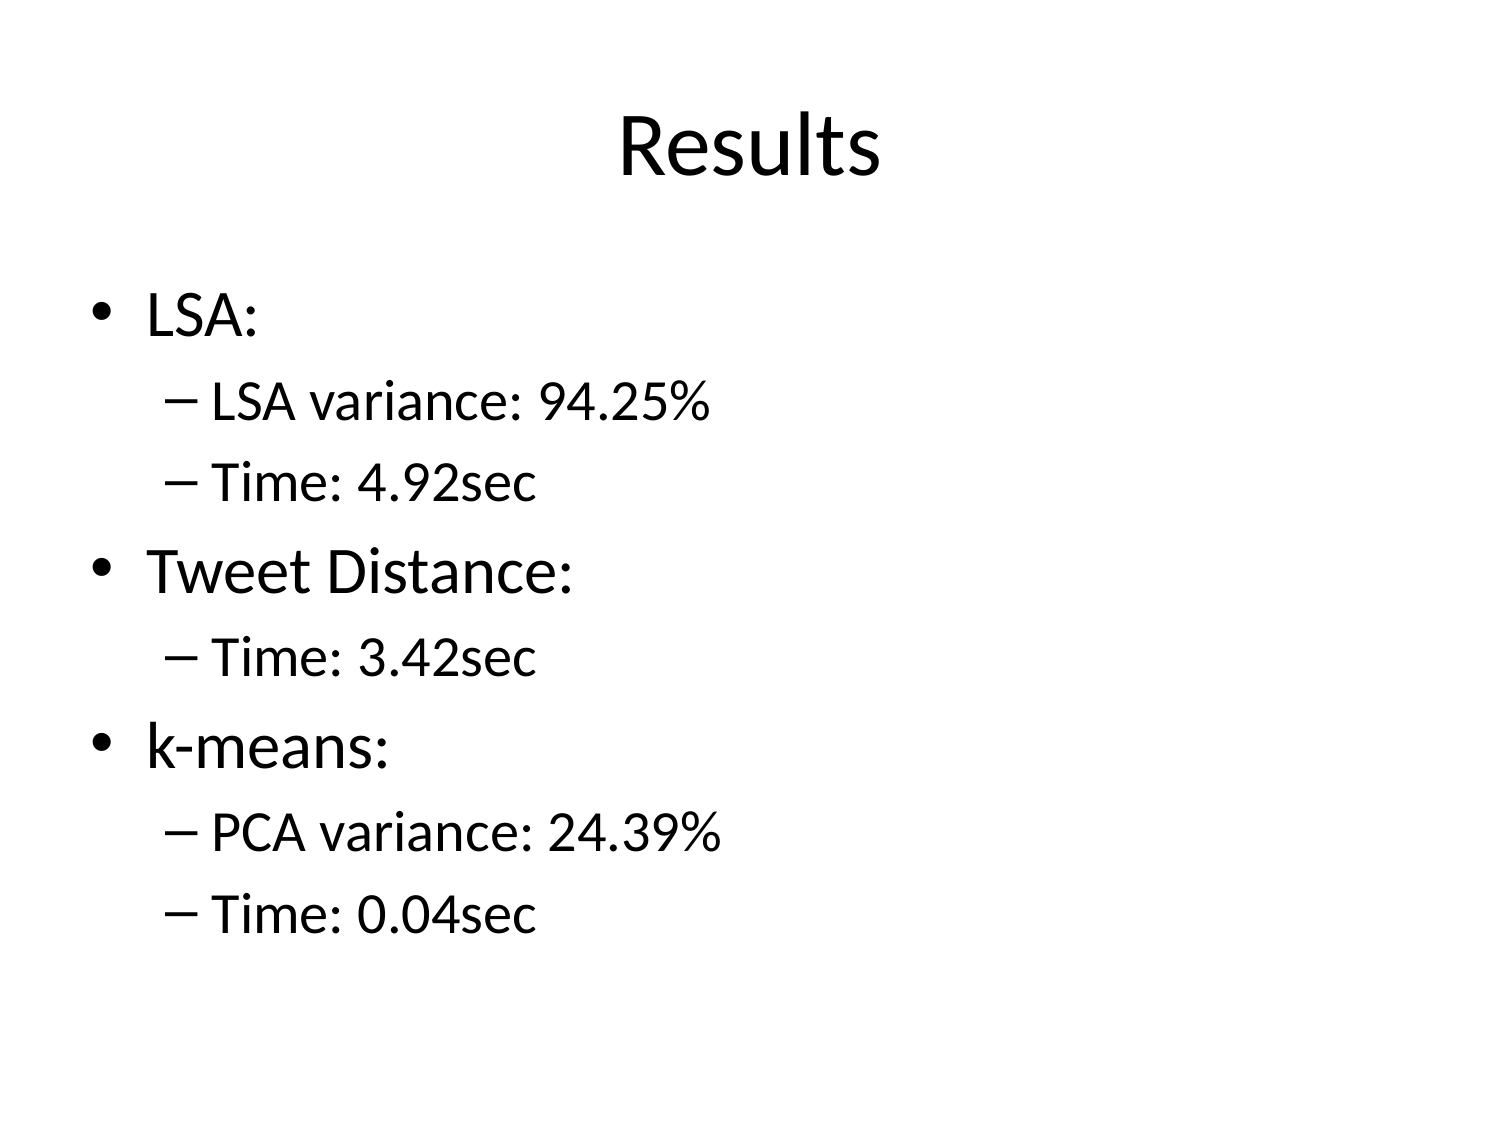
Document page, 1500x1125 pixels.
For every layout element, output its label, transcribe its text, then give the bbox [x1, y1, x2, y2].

title Results [75, 45, 1425, 233]
list LSA: LSA variance: 94.25% Time: 4.92sec Tweet Distance: Time: 3.42sec k-means: PCA variance: 24.39% Time: 0.04sec [75, 262, 1425, 1005]
